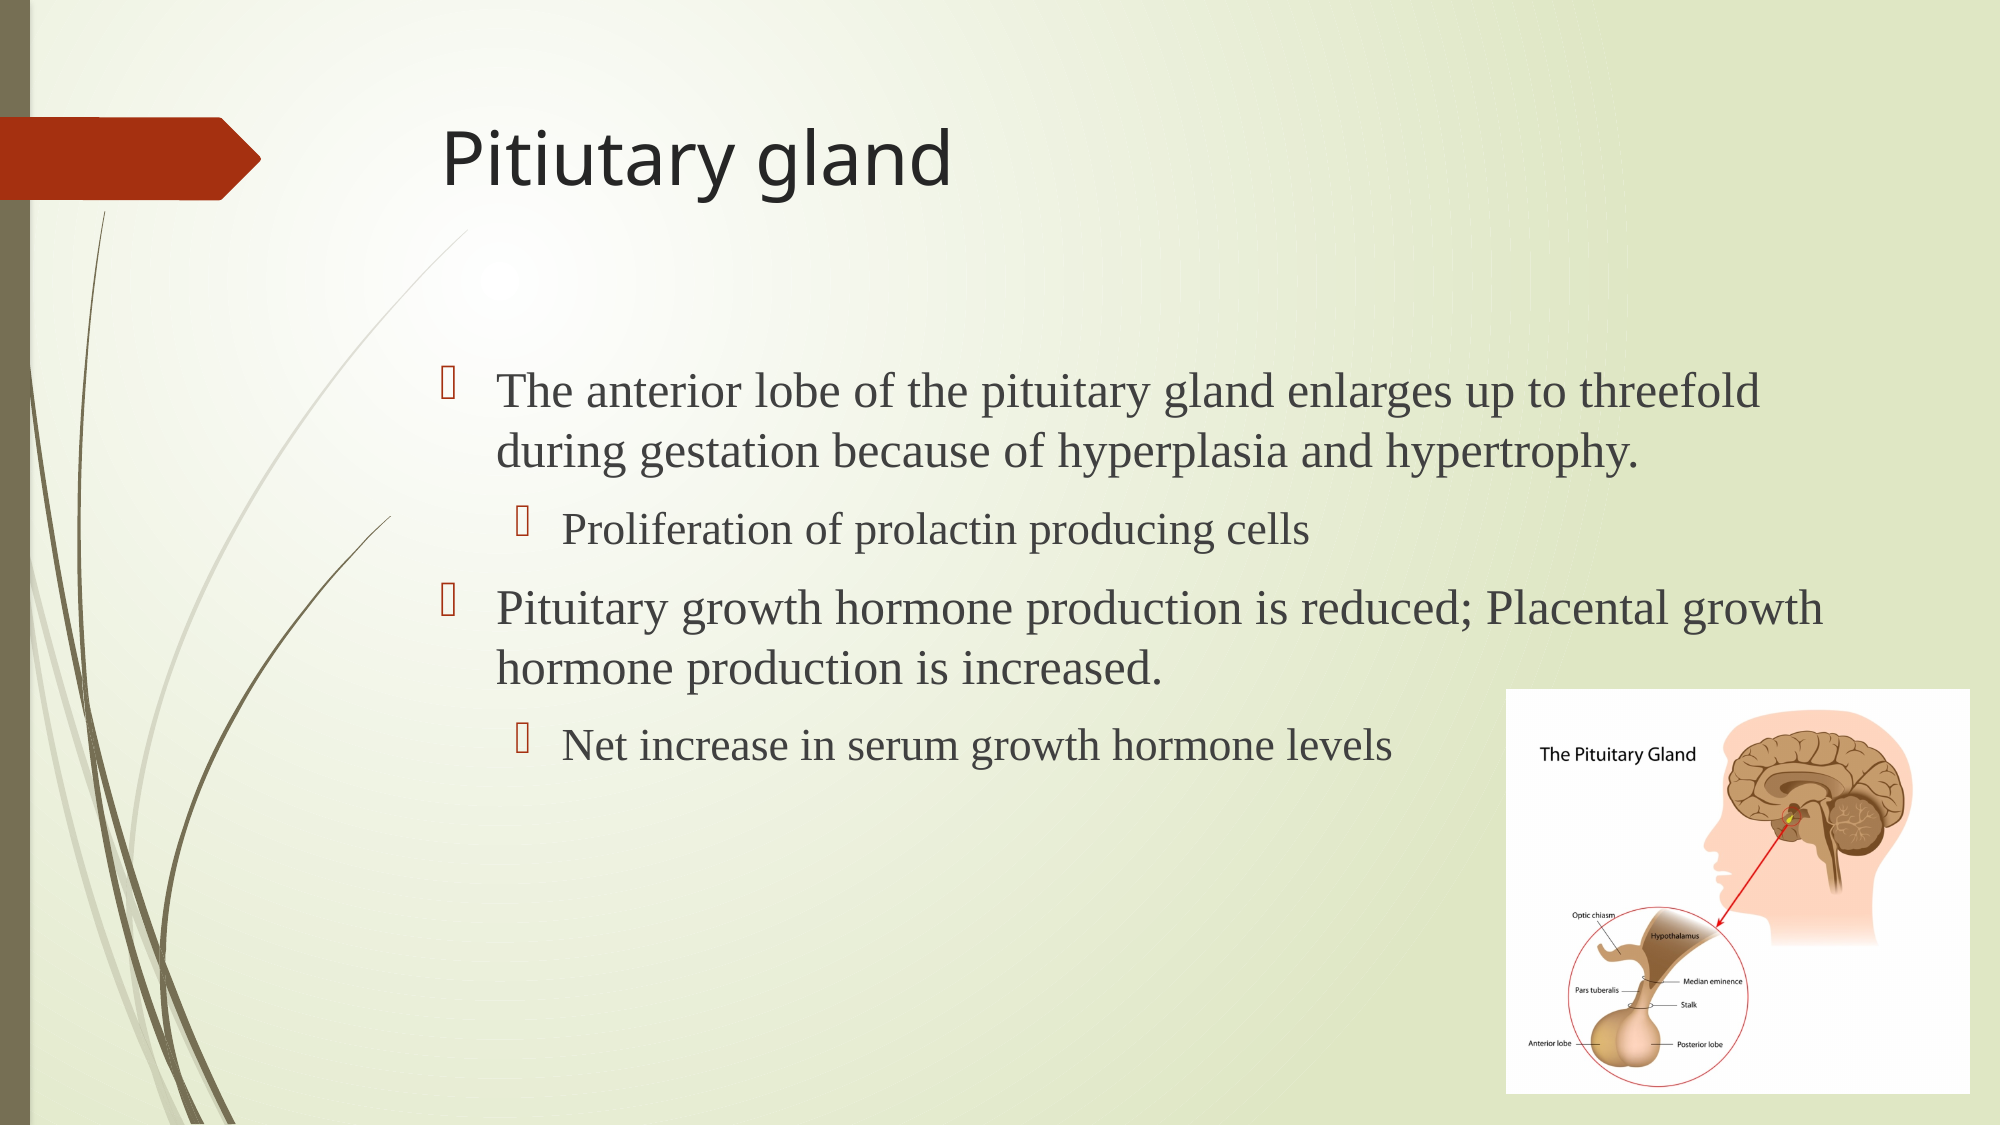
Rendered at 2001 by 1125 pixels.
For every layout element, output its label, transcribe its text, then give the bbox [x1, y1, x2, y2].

list The anterior lobe of the pituitary gland enlarges up to threefold during gestation because of hyperplasia and hypertrophy. Proliferation of prolactin producing cells Pituitary growth hormone production is reduced; Placental growth hormone production is increased. Net increase in serum growth hormone levels [424, 350, 1888, 970]
title Pitiutary gland [425, 102, 1888, 313]
picture [1505, 689, 1970, 1095]
